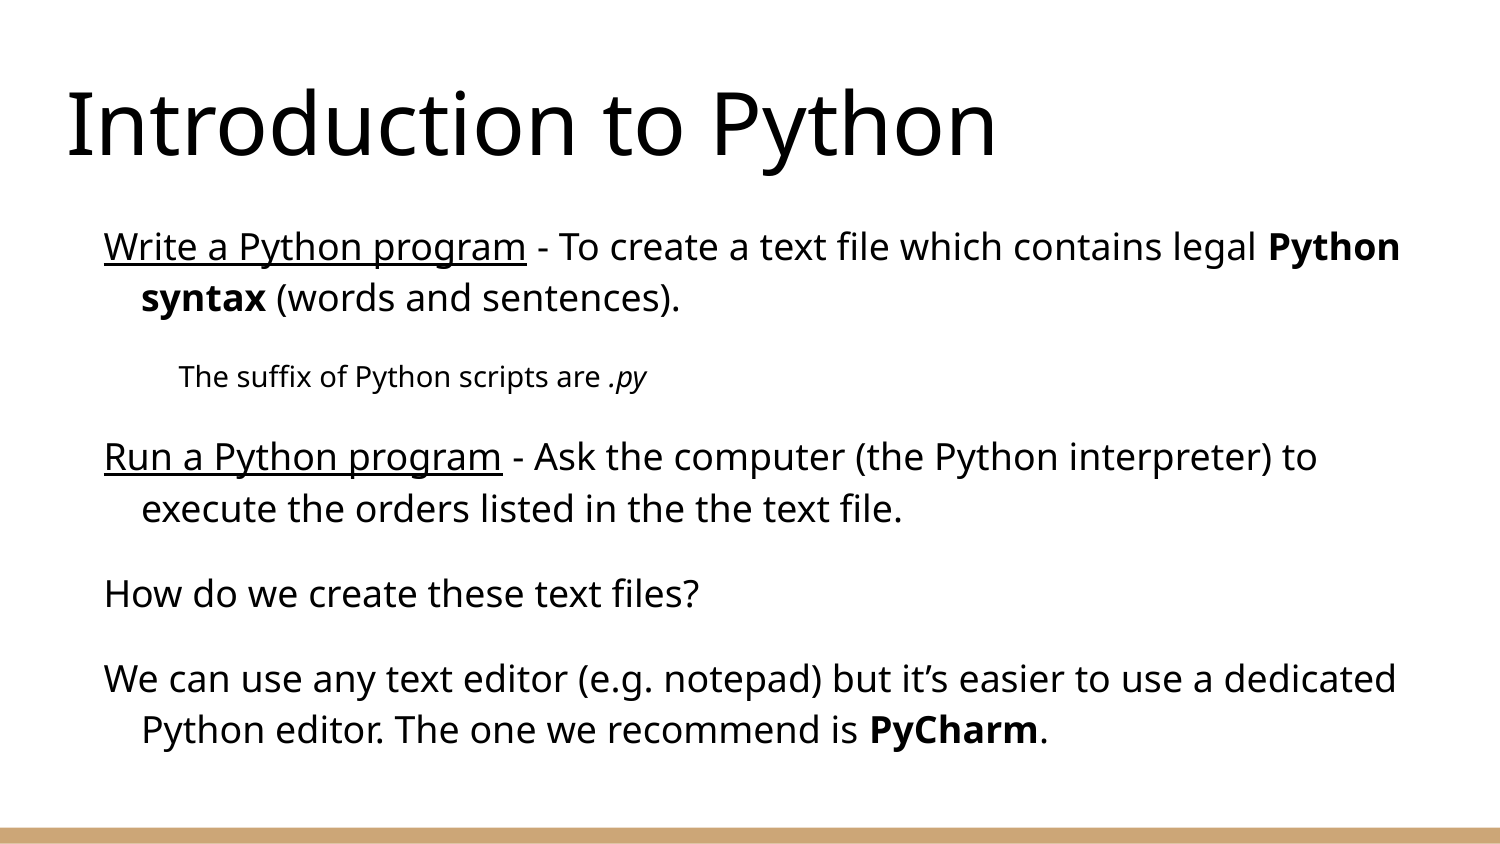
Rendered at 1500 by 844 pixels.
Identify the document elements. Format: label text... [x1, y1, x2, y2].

list Write a Python program - To create a text file which contains legal Python syntax (words and sentences). The suffix of Python scripts are .py Run a Python program - Ask the computer (the Python interpreter) to execute the orders listed in the the text file. How do we create these text files? We can use any text editor (e.g. notepad) but it’s easier to use a dedicated Python editor. The one we recommend is PyCharm. [51, 200, 1449, 752]
title Introduction to Python [51, 51, 1449, 189]
